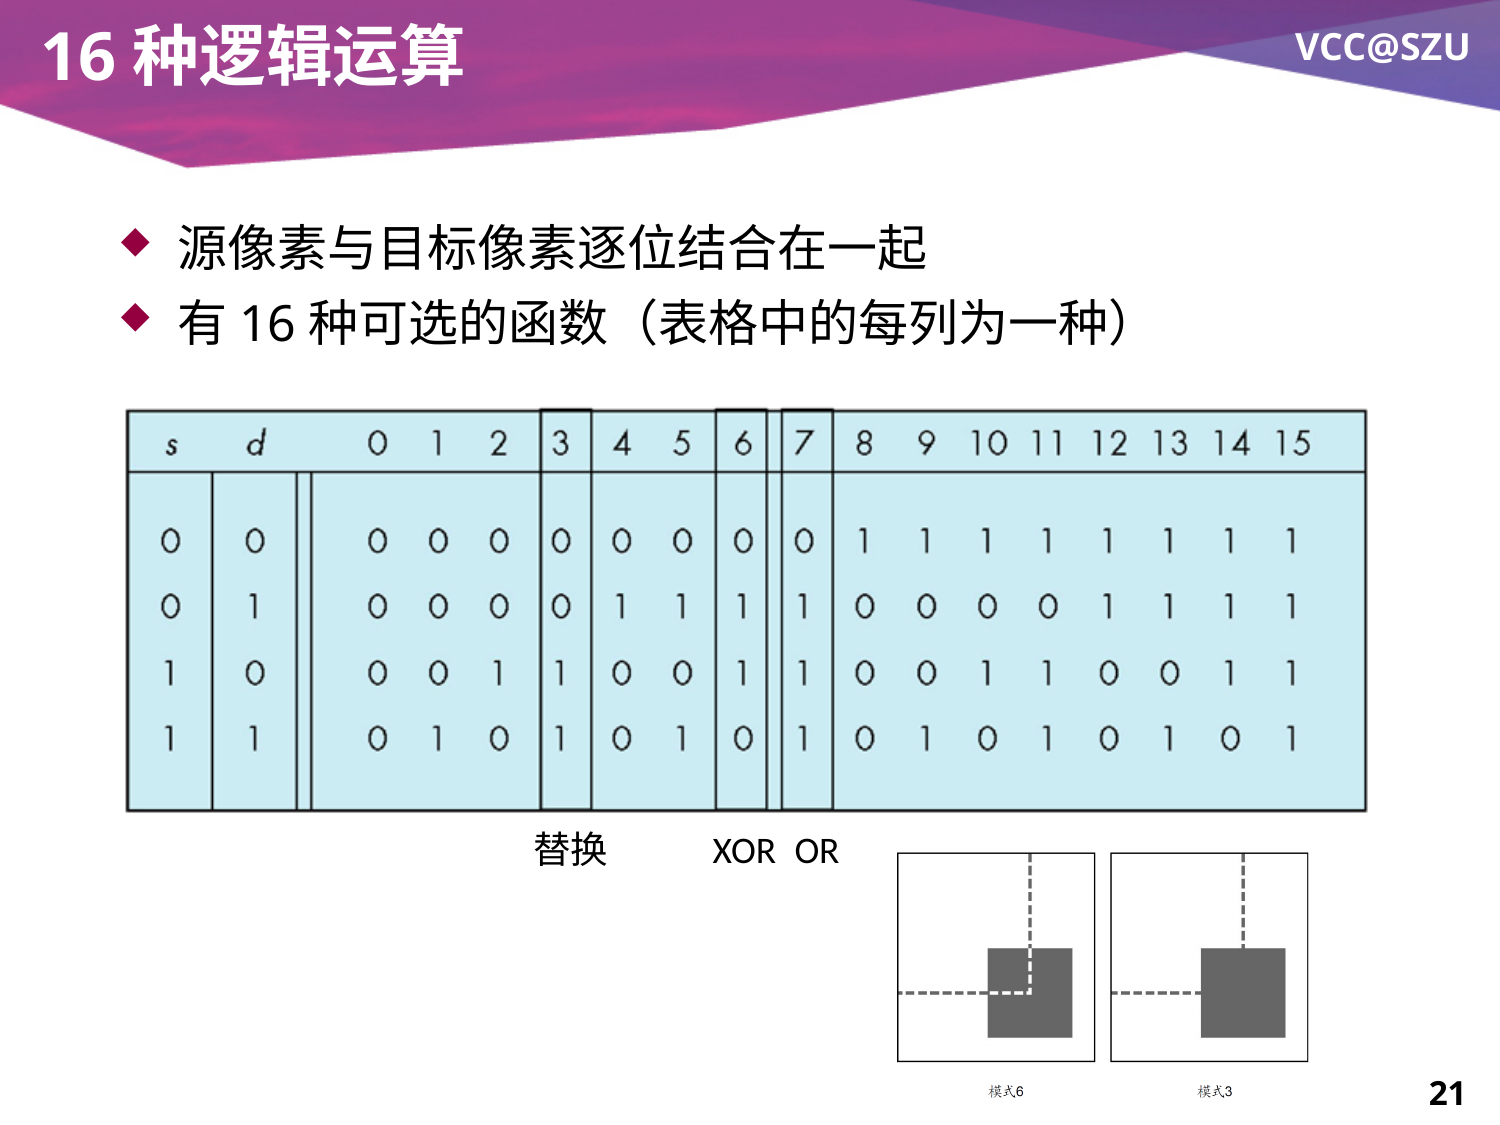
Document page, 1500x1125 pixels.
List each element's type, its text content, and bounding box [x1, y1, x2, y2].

picture [0, 0, 1500, 1125]
slide_number 21 [1384, 1065, 1500, 1125]
text_box 替换 [518, 819, 624, 879]
list 源像素与目标像素逐位结合在一起 有16种可选的函数（表格中的每列为一种） [103, 216, 1397, 930]
title 16种逻辑运算 [25, 15, 1320, 104]
text_box XOR [698, 819, 779, 879]
text_box OR [779, 819, 855, 879]
